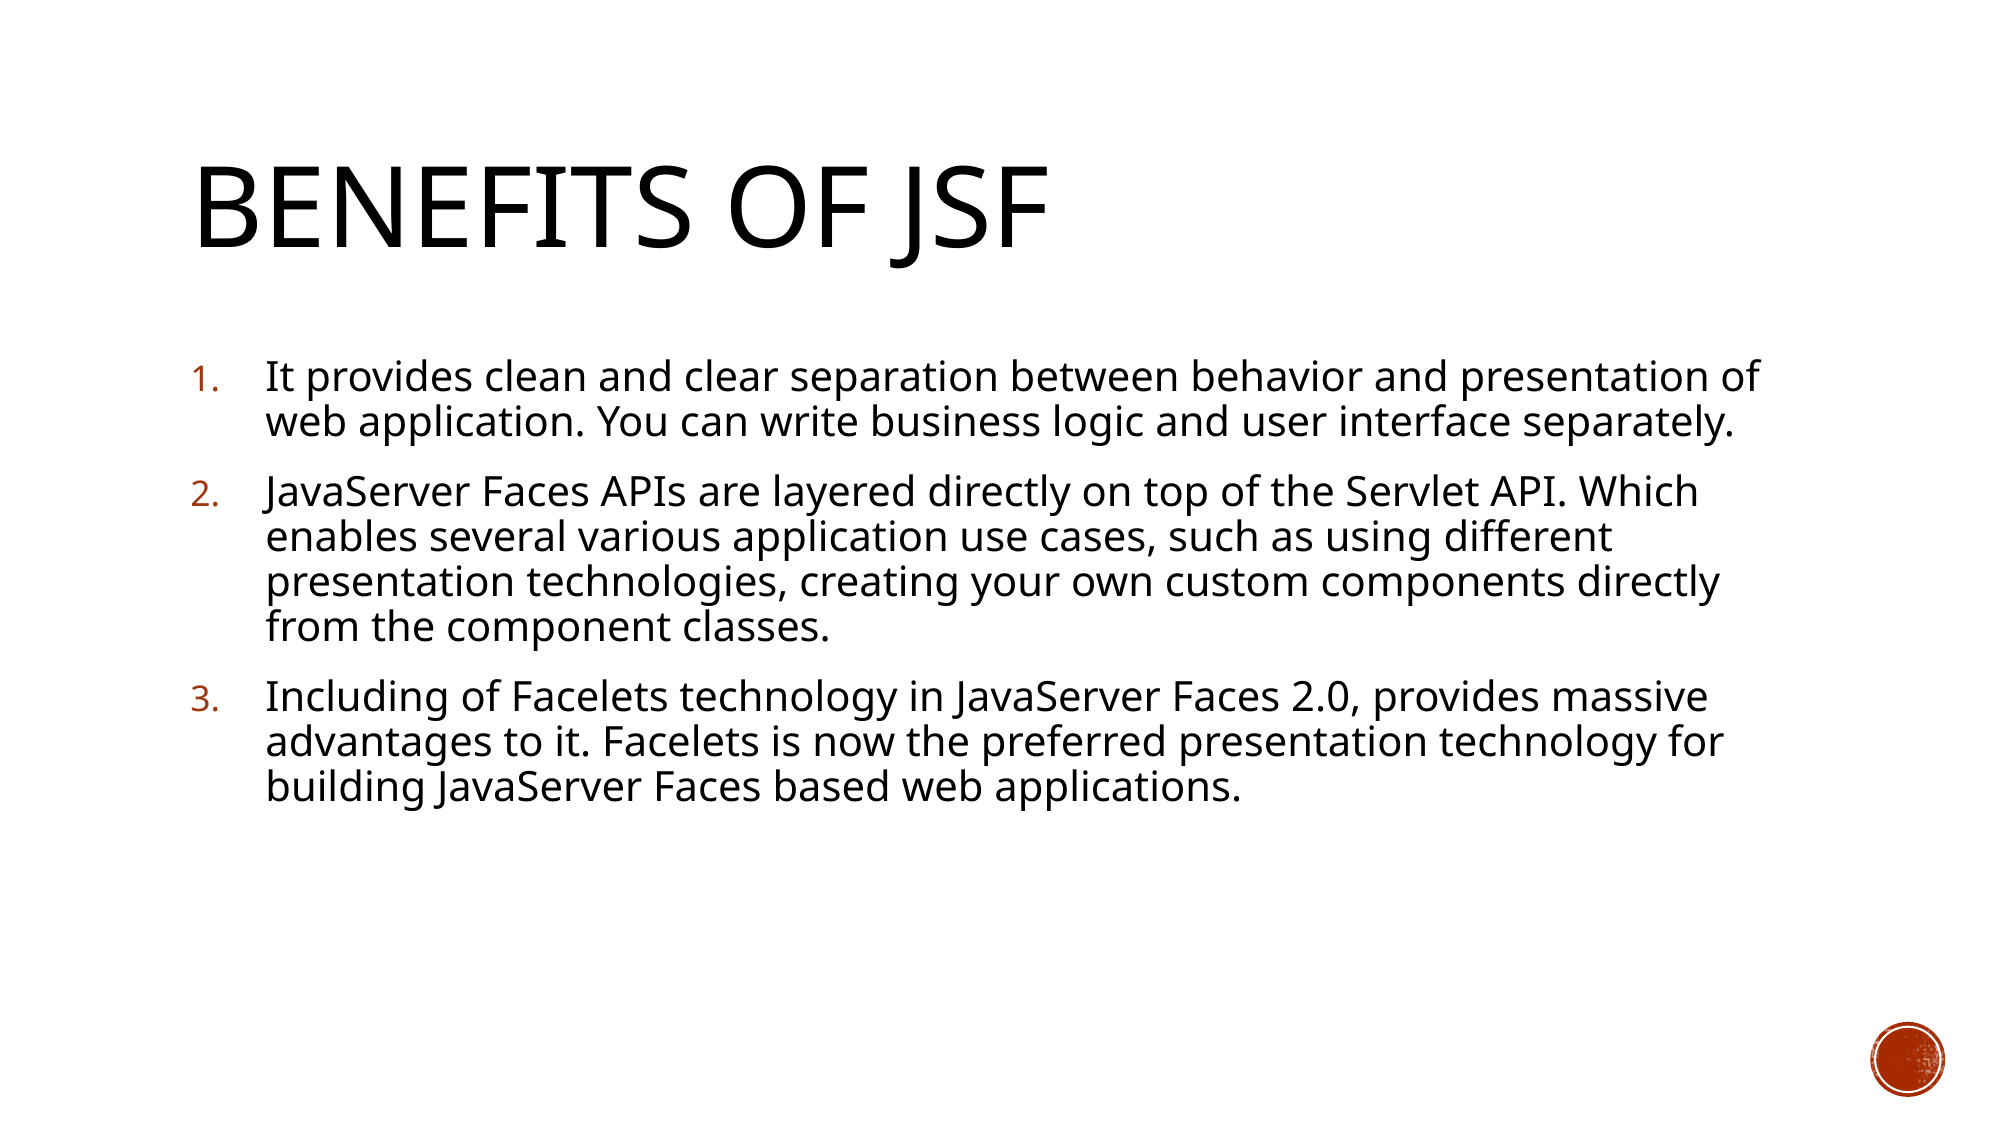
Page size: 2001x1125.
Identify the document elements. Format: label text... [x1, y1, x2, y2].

list It provides clean and clear separation between behavior and presentation of web application. You can write business logic and user interface separately. JavaServer Faces APIs are layered directly on top of the Servlet API. Which enables several various application use cases, such as using different presentation technologies, creating your own custom components directly from the component classes. Including of Facelets technology in JavaServer Faces 2.0, provides massive advantages to it. Facelets is now the preferred presentation technology for building JavaServer Faces based web applications. [175, 348, 1826, 1013]
title Benefits of JSF [175, 79, 1826, 344]
